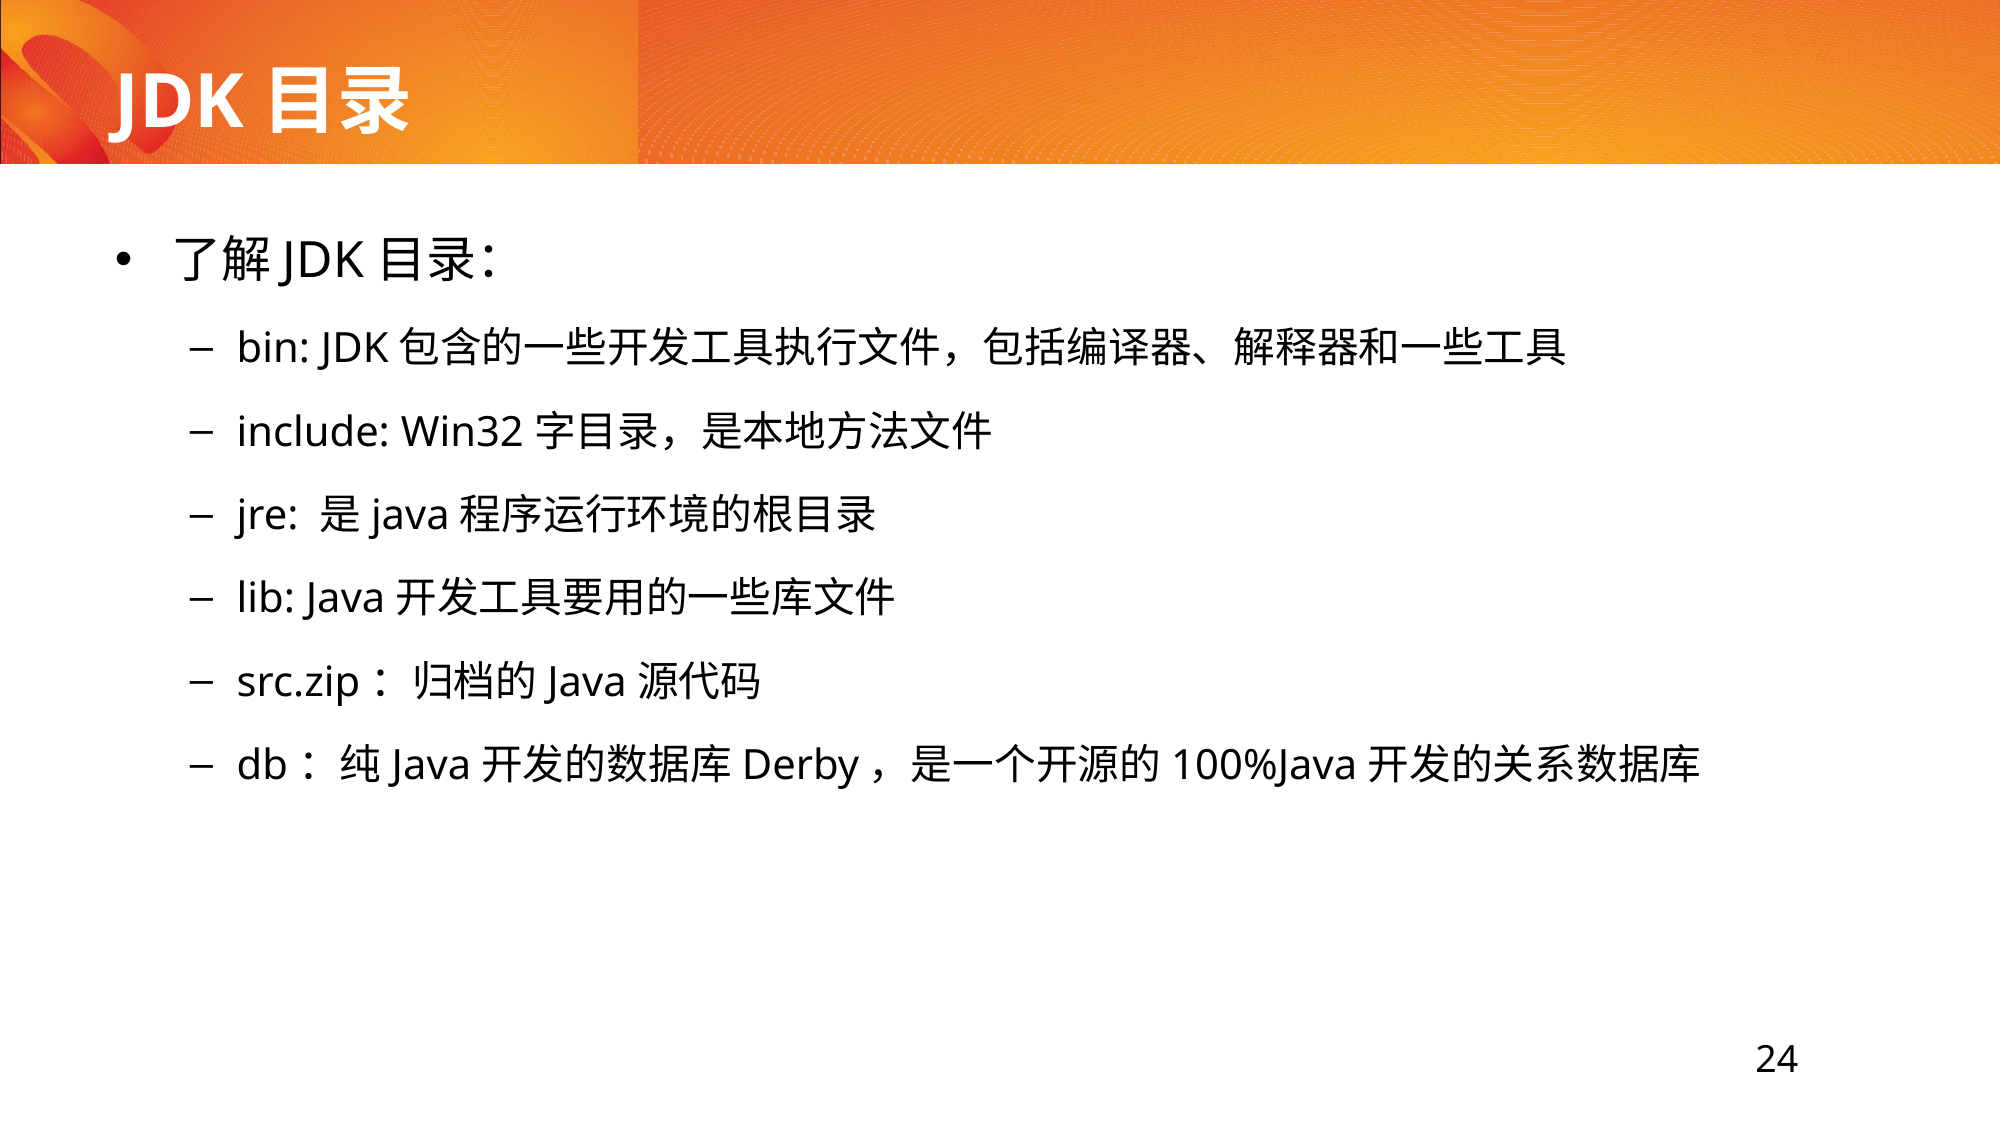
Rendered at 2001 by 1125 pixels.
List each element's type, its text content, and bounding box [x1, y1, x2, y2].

title JDK目录 [99, 45, 1900, 167]
picture [0, 0, 2000, 164]
list 了解JDK目录： bin: JDK包含的一些开发工具执行文件，包括编译器、解释器和一些工具 include: Win32字目录，是本地方法文件 jre: 是java程序运行环境的根目录 lib: Java开发工具要用的一些库文件 src.zip：归档的Java源代码 db：纯Java开发的数据库Derby，是一个开源的100%Java开发的关系数据库 [99, 190, 1900, 1005]
